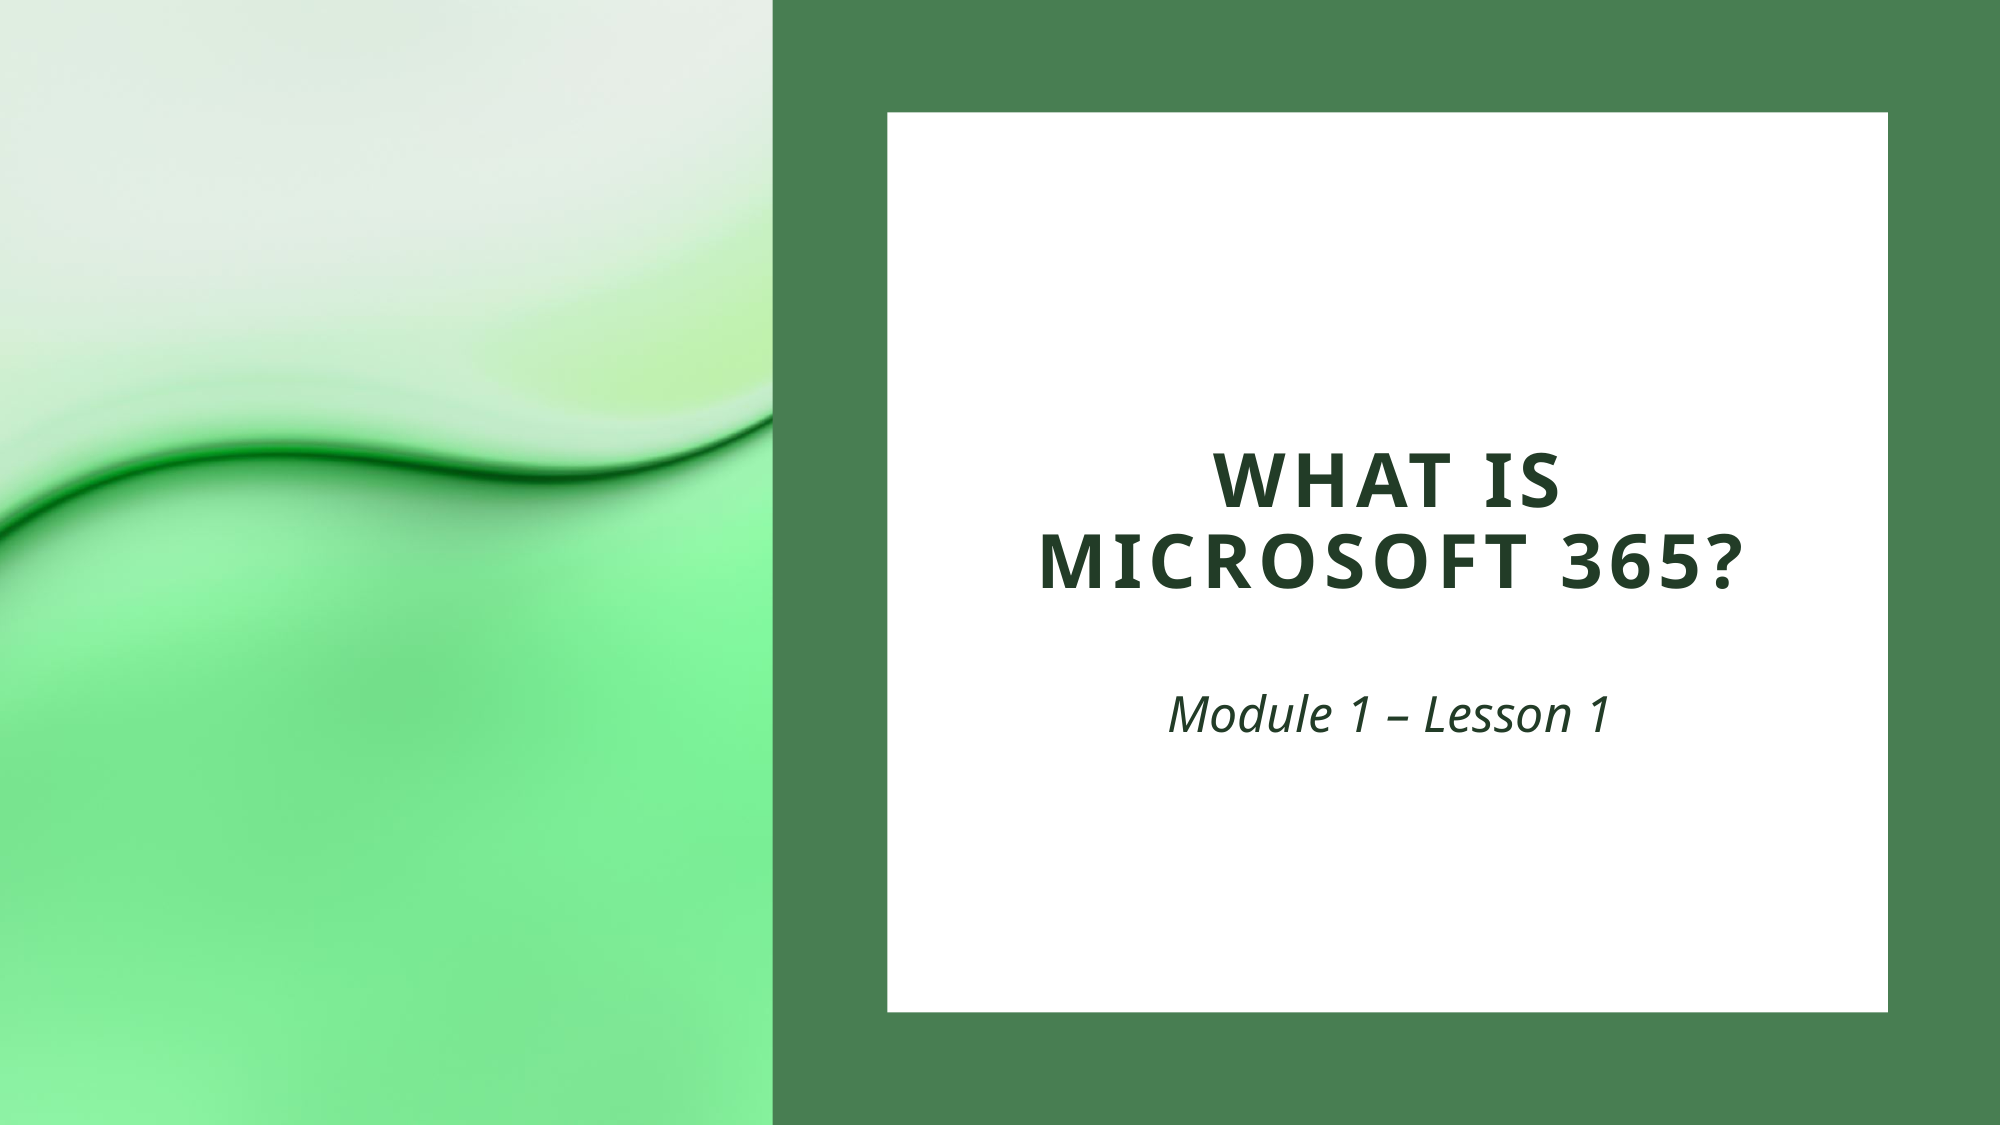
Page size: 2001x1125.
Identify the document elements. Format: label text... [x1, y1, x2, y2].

text_box [886, 111, 1889, 1013]
picture [0, 0, 782, 1125]
subtitle Module 1 – Lesson 1 [999, 675, 1782, 900]
title What is Microsoft 365? [999, 224, 1782, 613]
text_box [782, 0, 2000, 1125]
